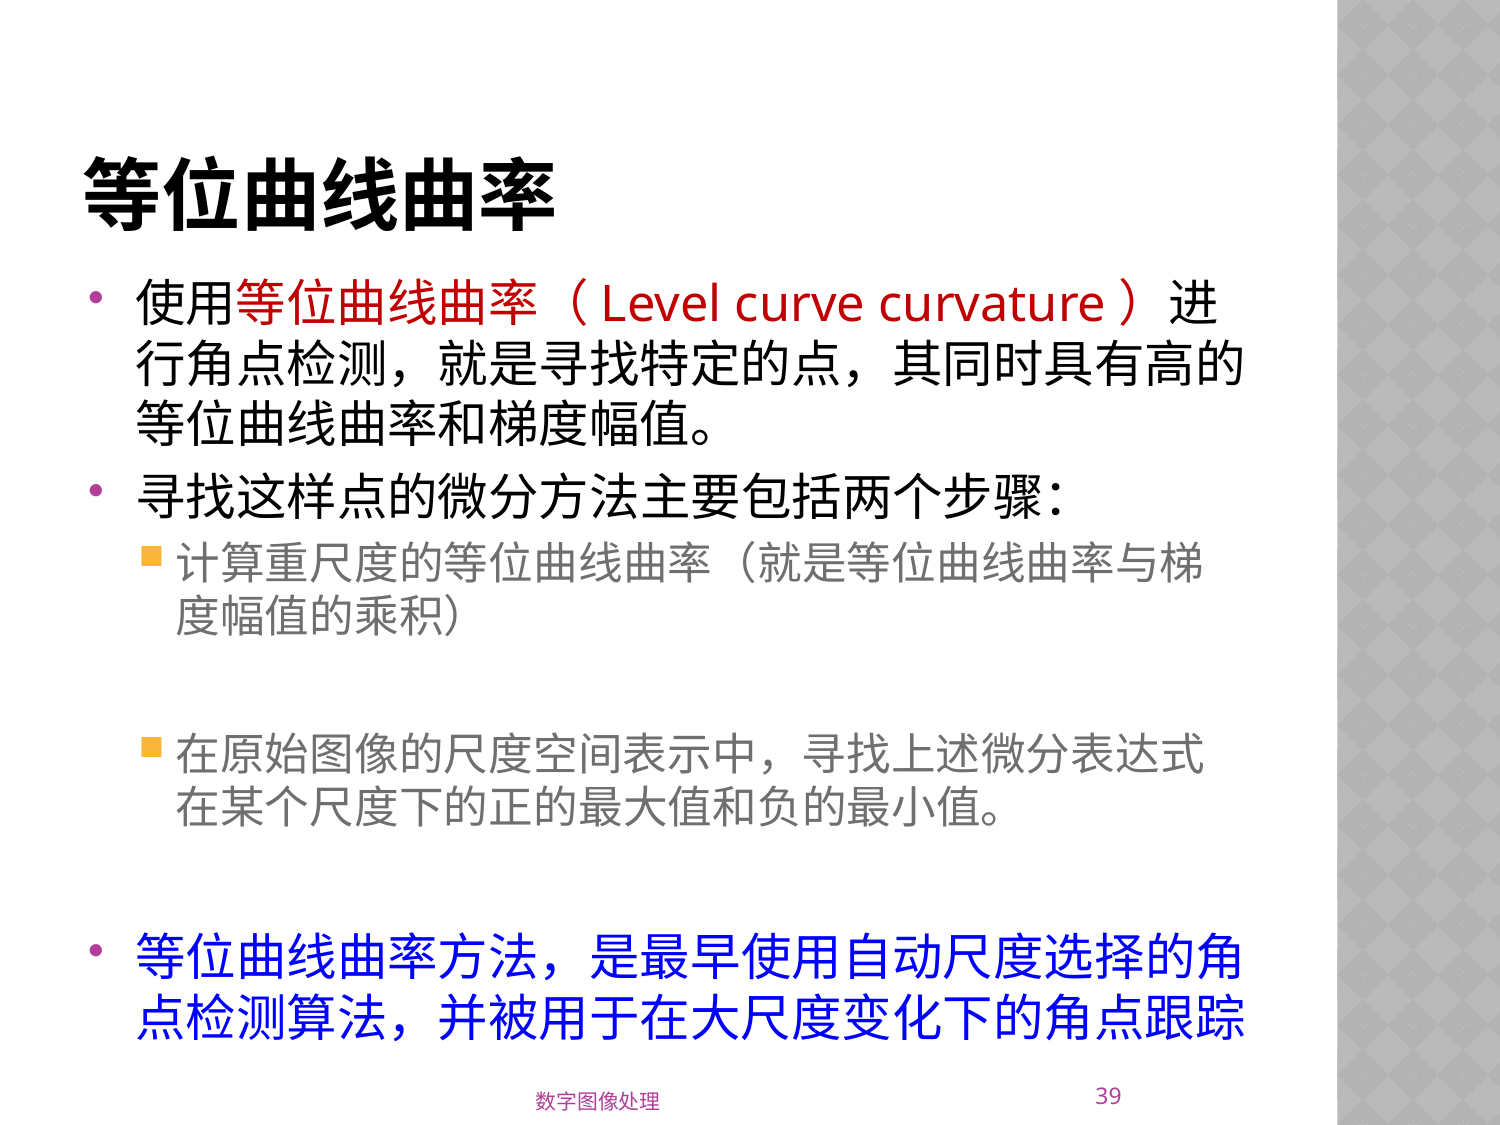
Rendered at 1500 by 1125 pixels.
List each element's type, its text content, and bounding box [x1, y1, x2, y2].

footer 数字图像处理 [75, 1075, 675, 1114]
slide_number 39 [1025, 1075, 1122, 1113]
title 等位曲线曲率 [75, 52, 1263, 240]
